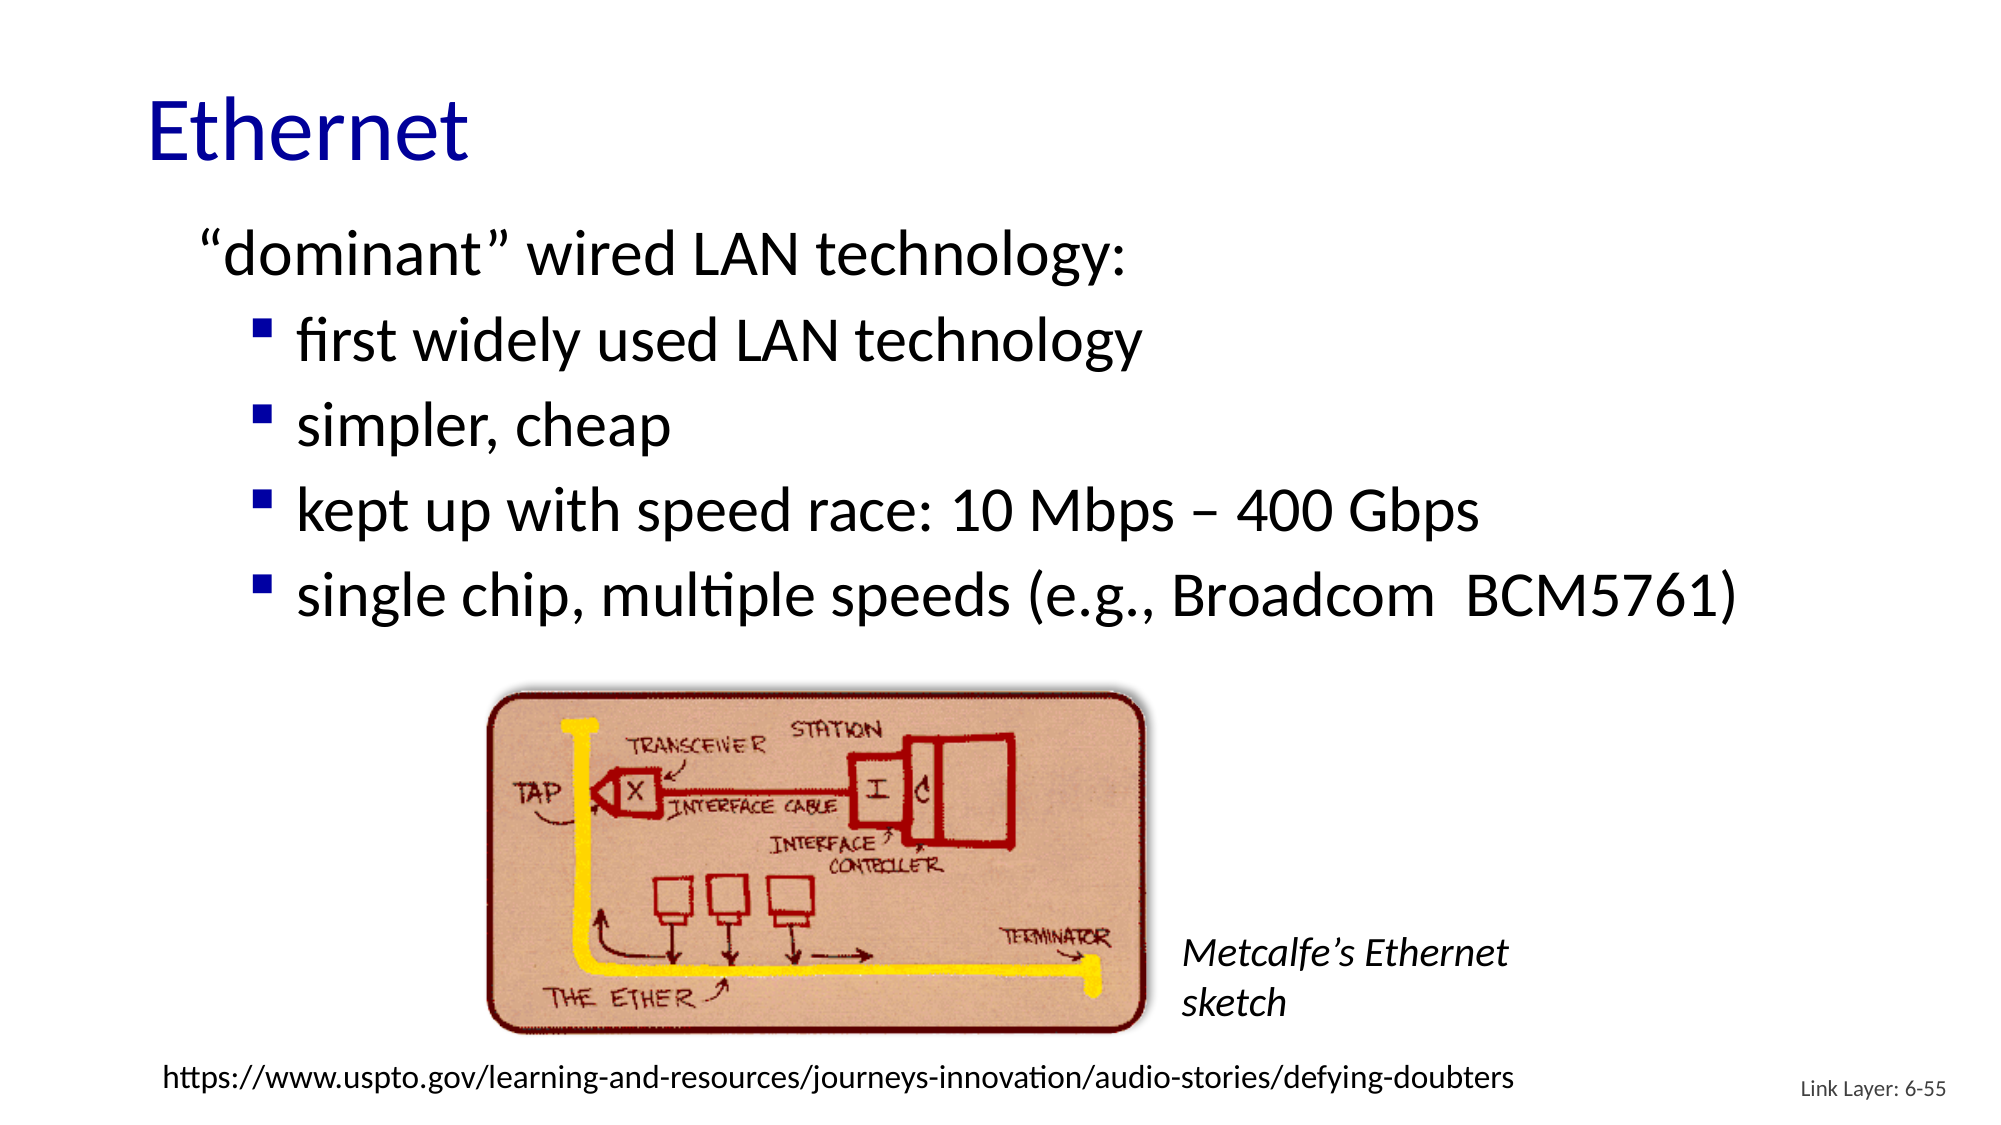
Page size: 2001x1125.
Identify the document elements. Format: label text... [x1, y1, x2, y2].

picture [480, 686, 1152, 1043]
text_box https://www.uspto.gov/learning-and-resources/journeys-innovation/audio-stories/defying-doubters [147, 1047, 1532, 1103]
slide_number Link Layer: 6-55 [1512, 1056, 1963, 1117]
text_box Metcalfe’s Ethernet sketch [1166, 917, 1609, 1033]
title Ethernet [131, 57, 1857, 205]
text_box “dominant” wired LAN technology: first widely used LAN technology simpler, cheap kept up with speed race: 10 Mbps – 400 Gbps single chip, multiple speeds (e.g., Broadcom BCM5761) [160, 211, 1809, 648]
